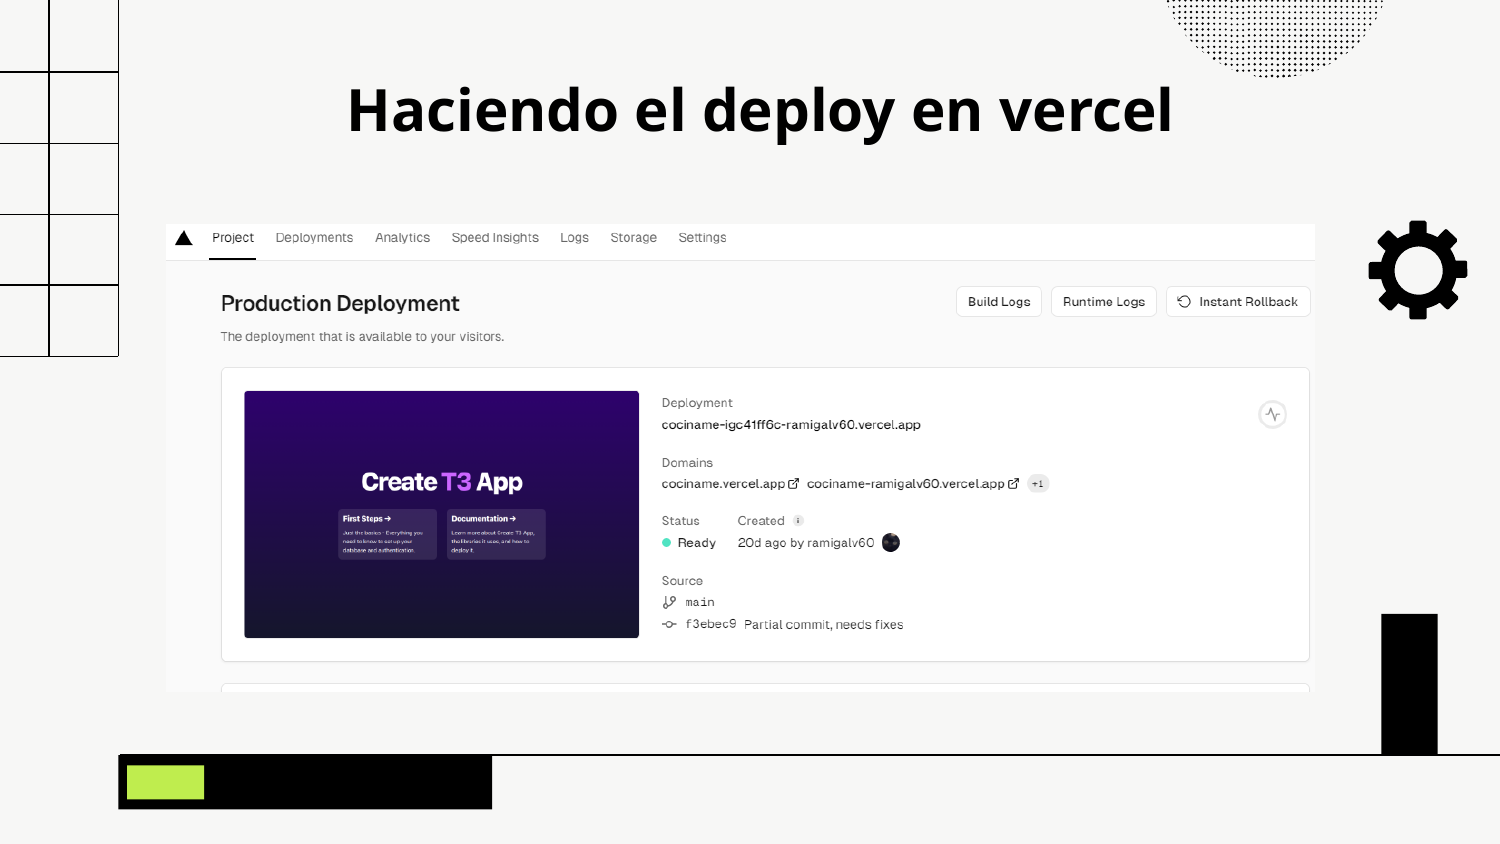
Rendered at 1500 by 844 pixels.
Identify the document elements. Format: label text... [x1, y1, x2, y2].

picture [166, 224, 1315, 692]
title Haciendo el deploy en vercel [109, 58, 1412, 153]
